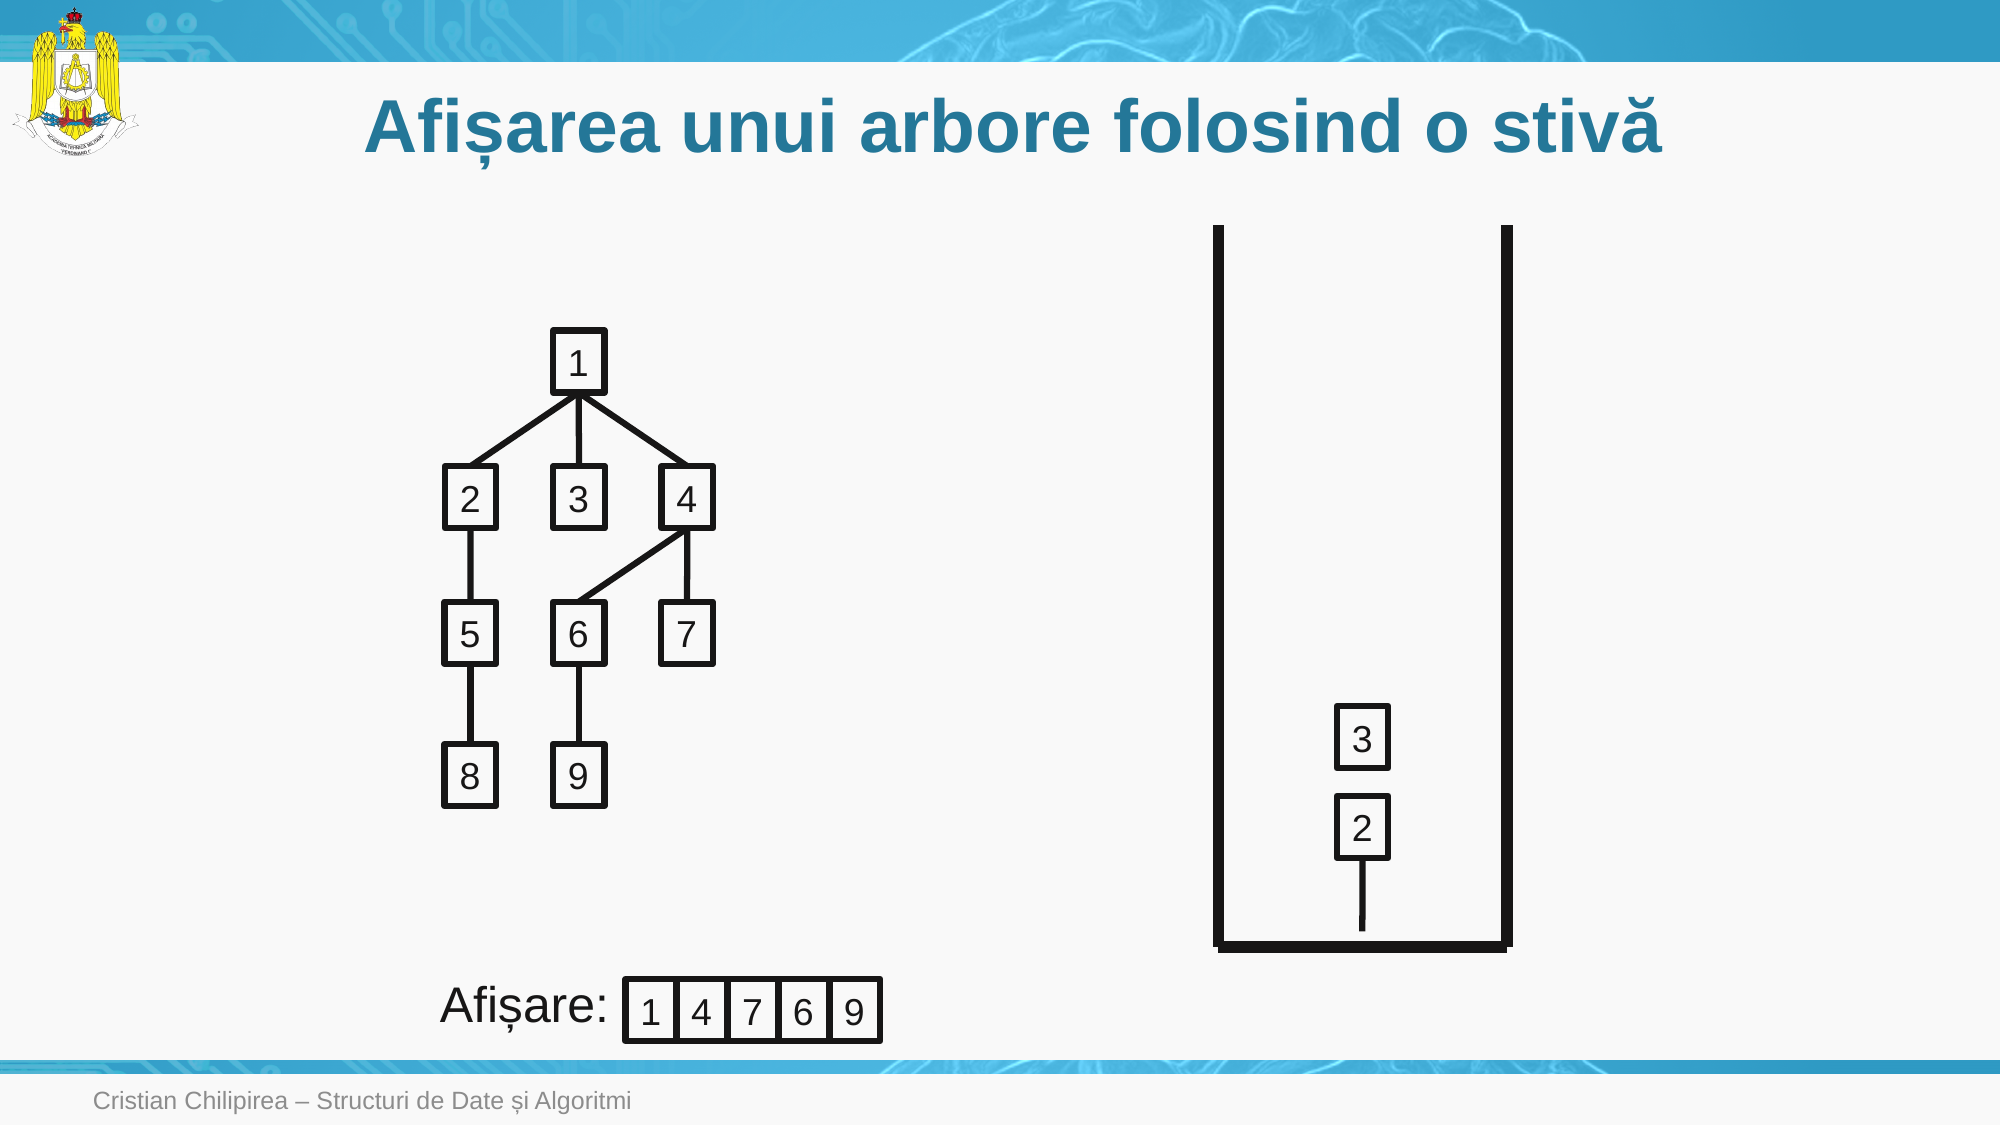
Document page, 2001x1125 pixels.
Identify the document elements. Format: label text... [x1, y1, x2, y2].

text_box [578, 528, 688, 602]
text_box 4 [676, 979, 727, 1042]
text_box 6 [552, 601, 605, 664]
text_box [470, 392, 578, 467]
text_box 7 [727, 979, 779, 1042]
text_box 5 [444, 601, 497, 664]
text_box 6 [779, 979, 828, 1042]
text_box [578, 392, 688, 467]
footer Cristian Chilipirea – Structuri de Date și Algoritmi [77, 1073, 1338, 1125]
title Afișarea unui arbore folosind o stivă [150, 76, 1876, 180]
text_box Afișare: [425, 965, 625, 1041]
text_box 9 [552, 743, 605, 806]
picture [0, 1060, 2000, 1074]
text_box 1 [552, 330, 605, 392]
text_box 7 [661, 601, 713, 664]
picture [0, 0, 2000, 156]
text_box 3 [553, 467, 605, 529]
text_box 9 [828, 979, 881, 1042]
text_box 2 [444, 466, 497, 529]
text_box 8 [444, 743, 497, 806]
text_box 2 [1336, 795, 1389, 858]
text_box 3 [1336, 706, 1389, 769]
text_box 4 [661, 466, 713, 529]
text_box 1 [625, 979, 676, 1042]
